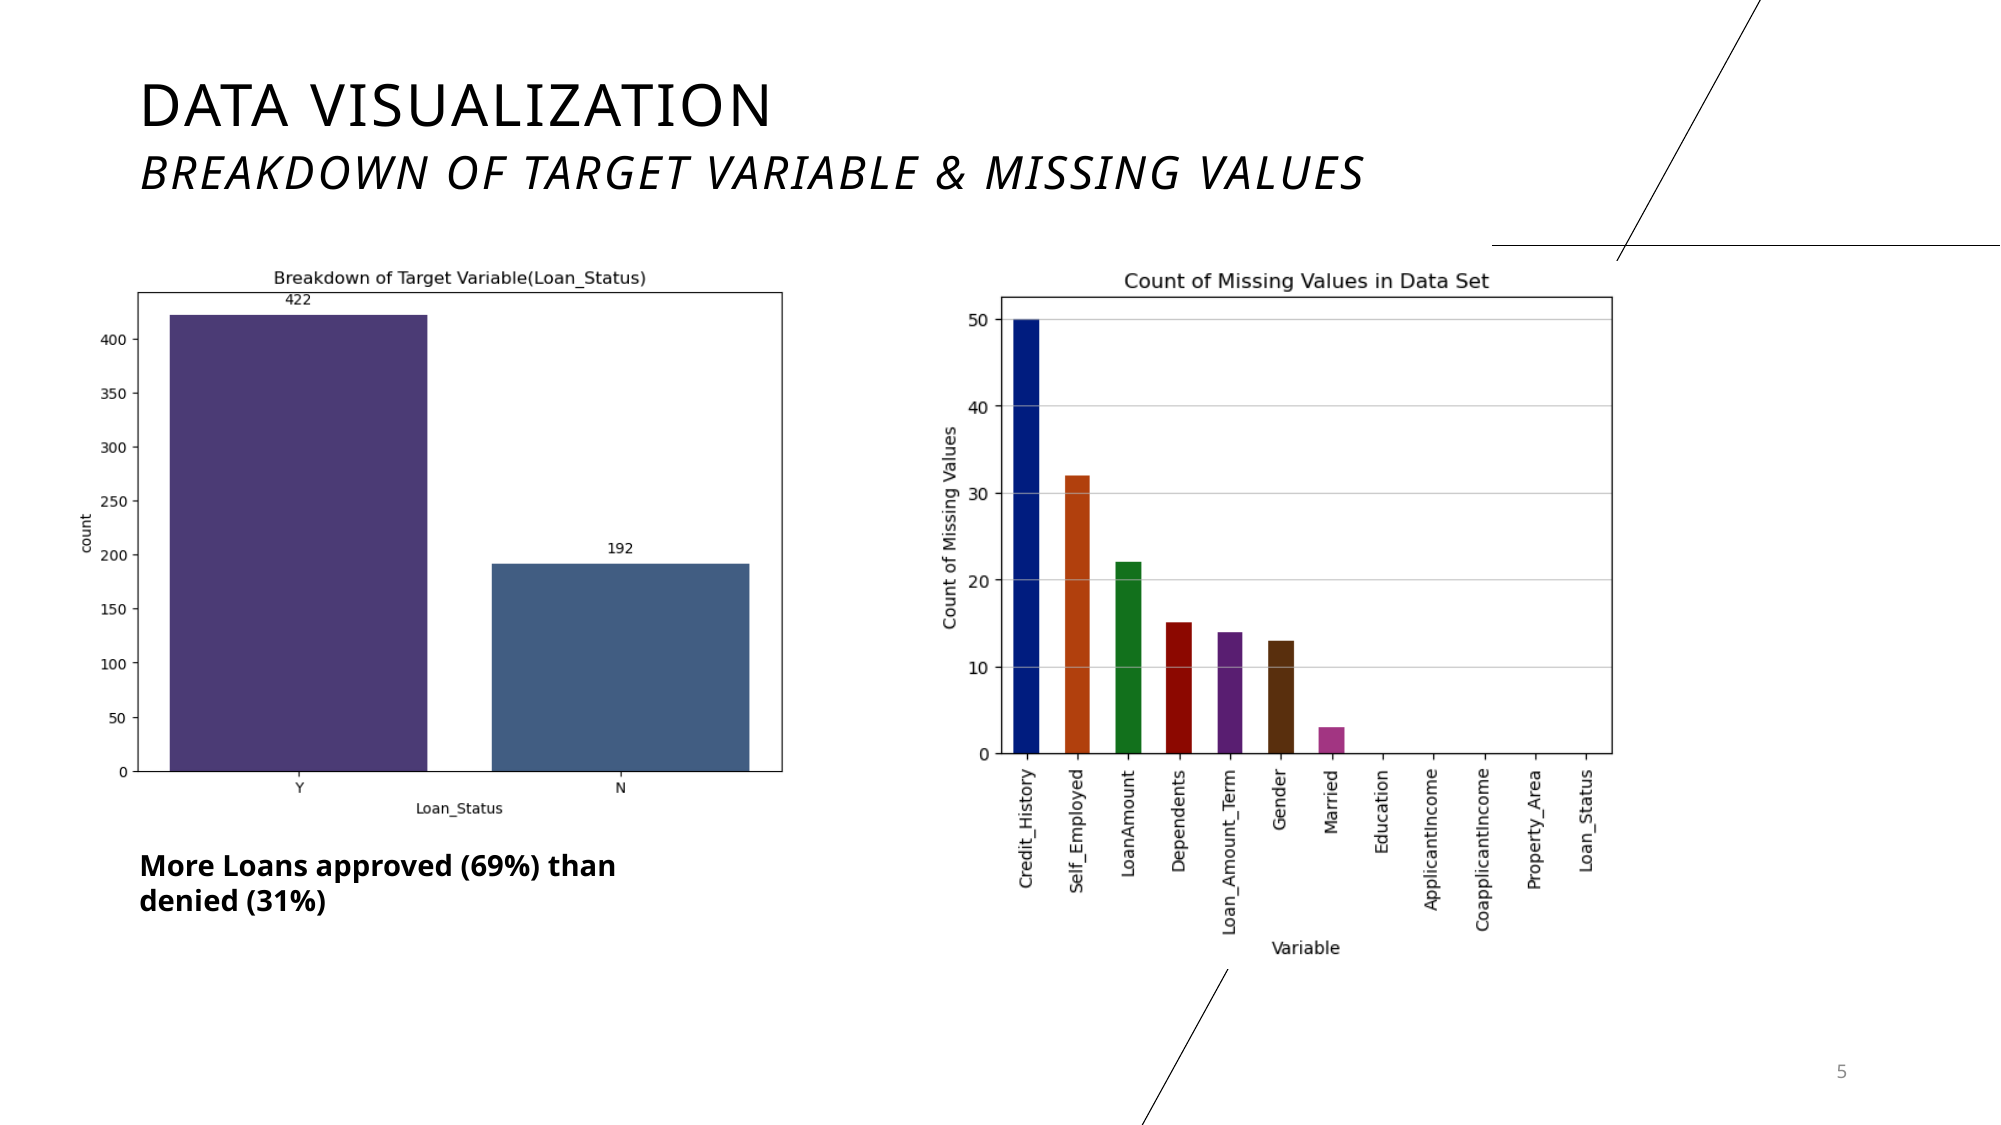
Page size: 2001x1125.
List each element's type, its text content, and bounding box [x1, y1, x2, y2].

picture [69, 261, 791, 826]
text_box DATA VISUALIZATION breakdown of target variable & missing values [124, 11, 1933, 210]
picture [931, 261, 1624, 969]
slide_number 5 [1412, 1042, 1863, 1103]
text_box More Loans approved (69%) than denied (31%) [124, 839, 774, 925]
